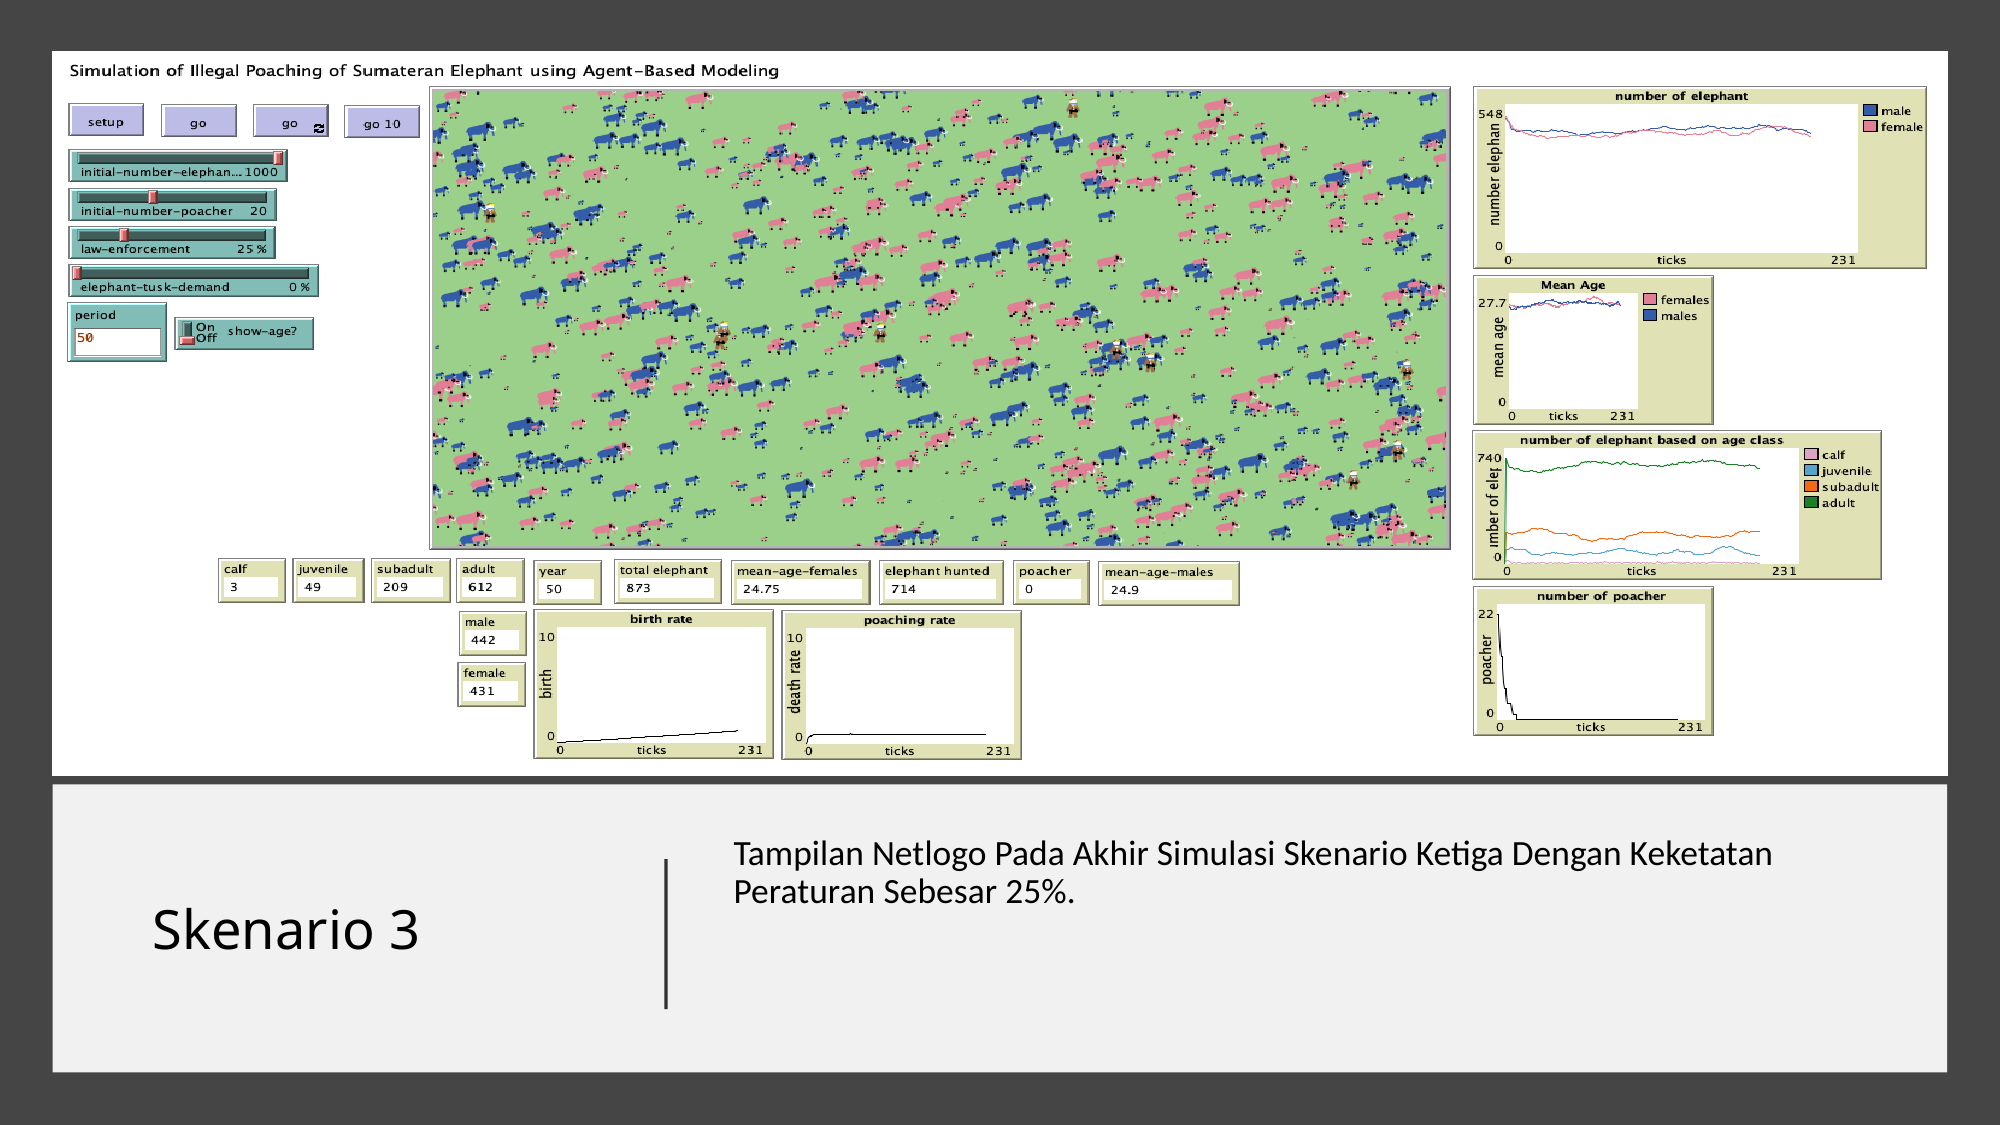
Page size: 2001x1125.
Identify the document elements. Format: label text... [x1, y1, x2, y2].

text_box [0, 0, 2000, 1125]
title Skenario 3 [138, 821, 612, 1043]
picture [52, 51, 1948, 776]
text_box [52, 783, 1948, 1073]
list Tampilan Netlogo Pada Akhir Simulasi Skenario Ketiga Dengan Keketatan Peraturan Sebesar 25%. [718, 821, 1863, 1043]
